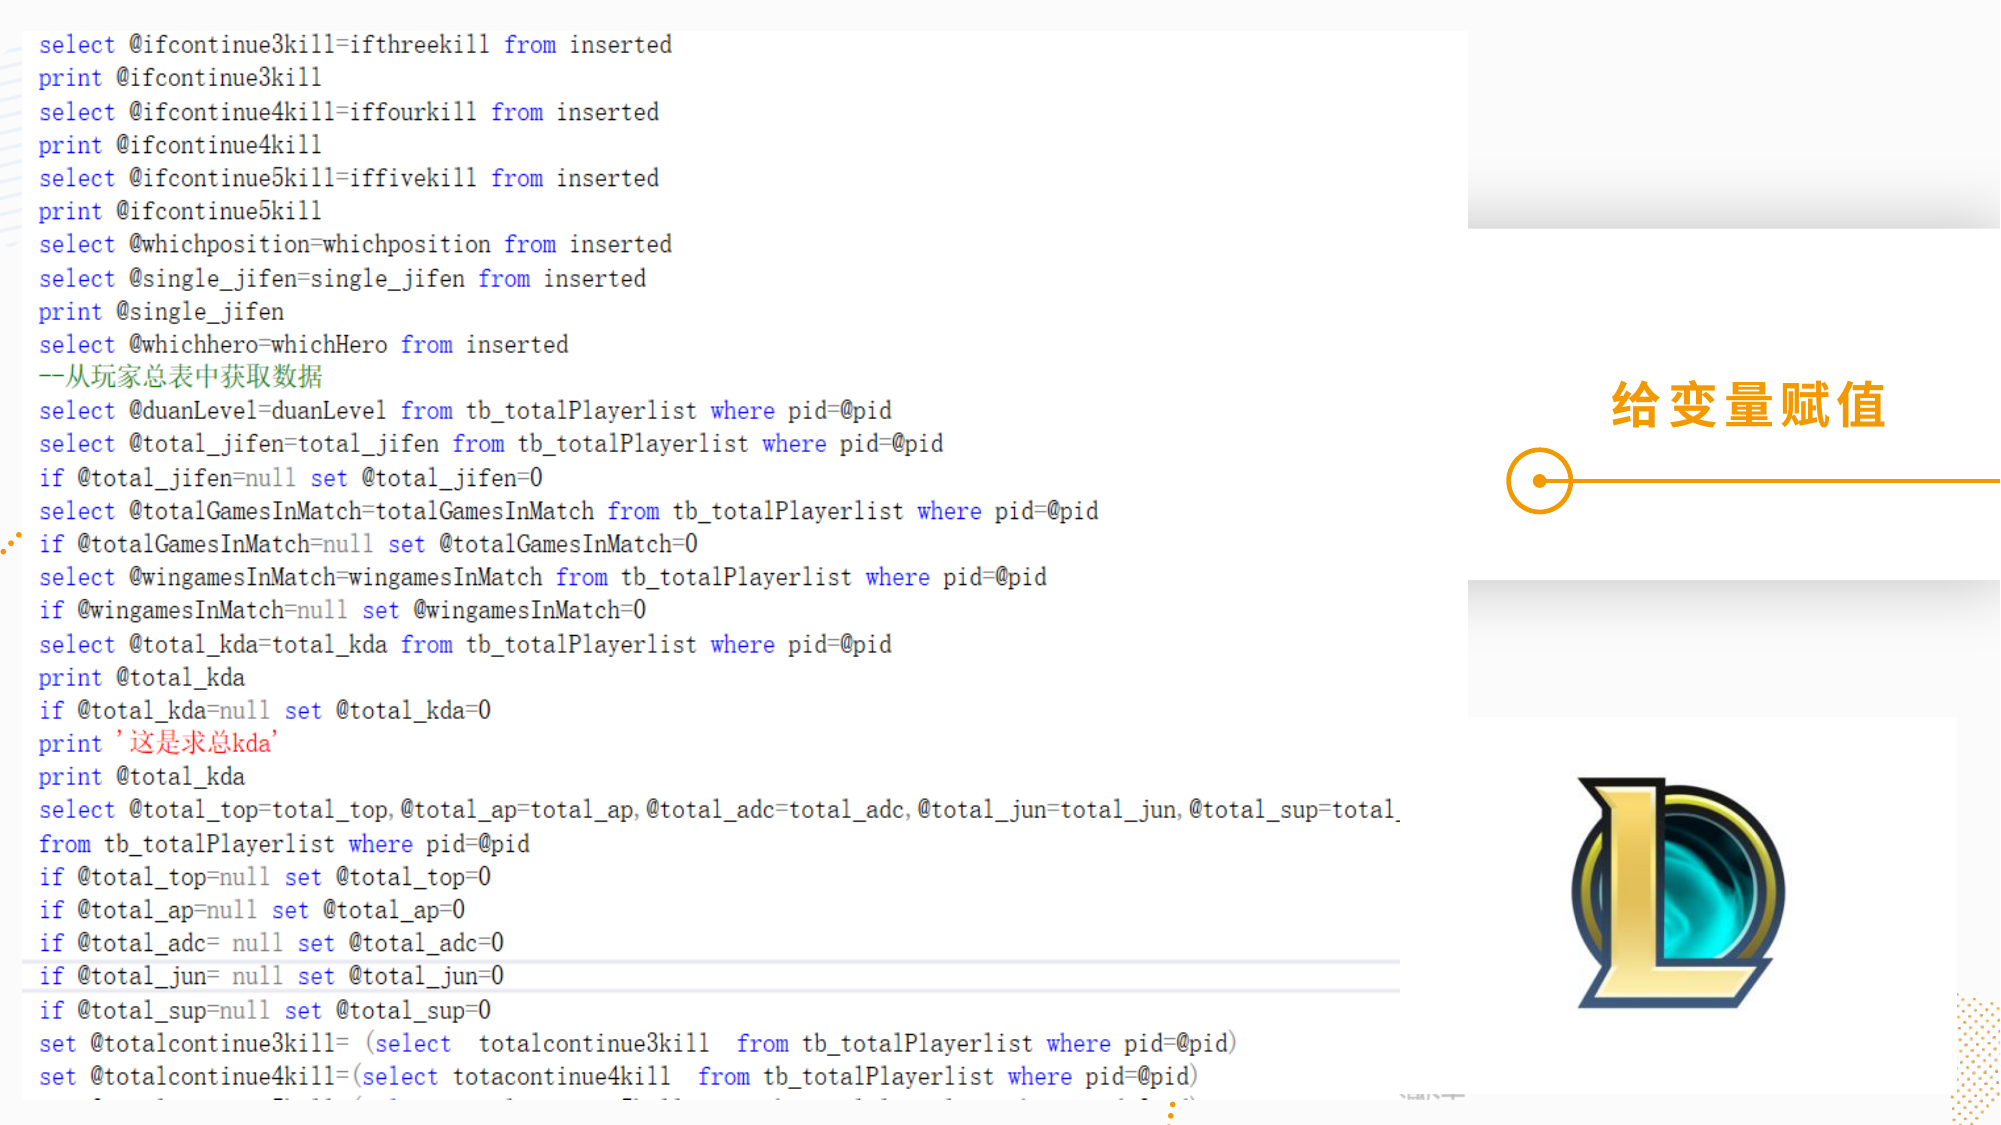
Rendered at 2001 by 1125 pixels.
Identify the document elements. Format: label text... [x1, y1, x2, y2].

text_box [1468, 227, 2000, 582]
text_box 给变量赋值 [1539, 366, 1960, 442]
text_box [0, 530, 1175, 1125]
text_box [1508, 449, 2000, 512]
picture [0, 29, 2001, 1125]
